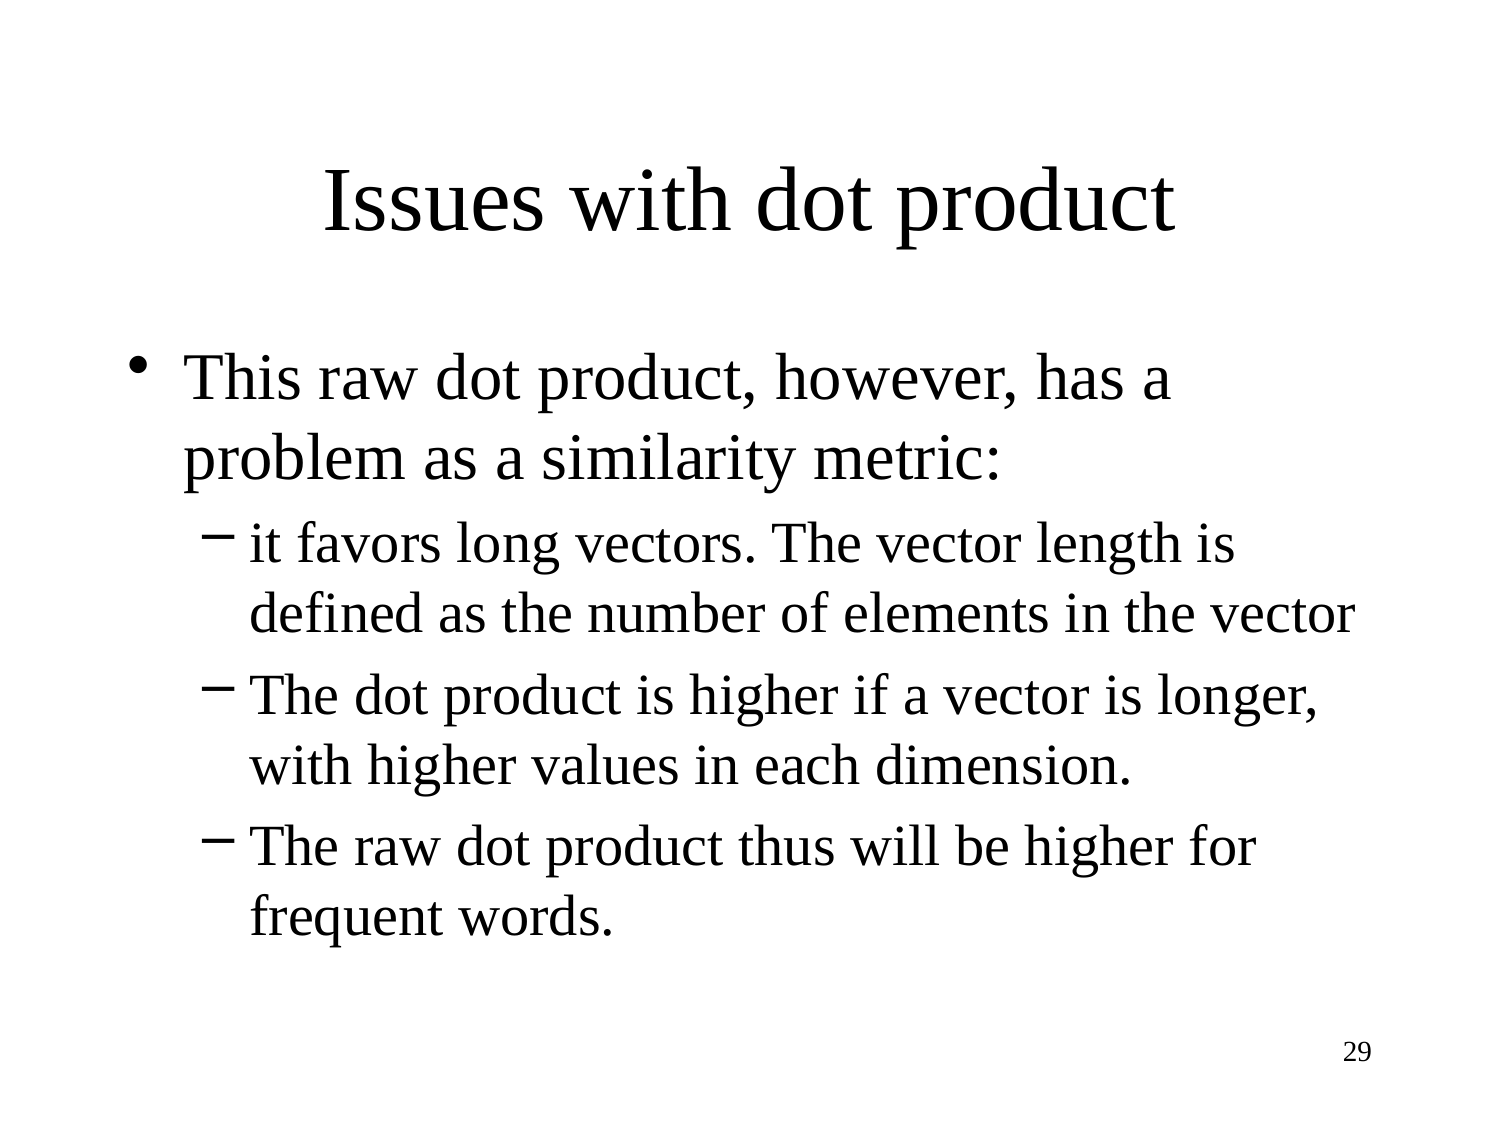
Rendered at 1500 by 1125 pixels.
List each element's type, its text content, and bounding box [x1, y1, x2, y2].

list This raw dot product, however, has a problem as a similarity metric: it favors long vectors. The vector length is defined as the number of elements in the vector The dot product is higher if a vector is longer, with higher values in each dimension. The raw dot product thus will be higher for frequent words. [112, 324, 1388, 1001]
slide_number 29 [1074, 1024, 1388, 1101]
title Issues with dot product [112, 99, 1388, 288]
